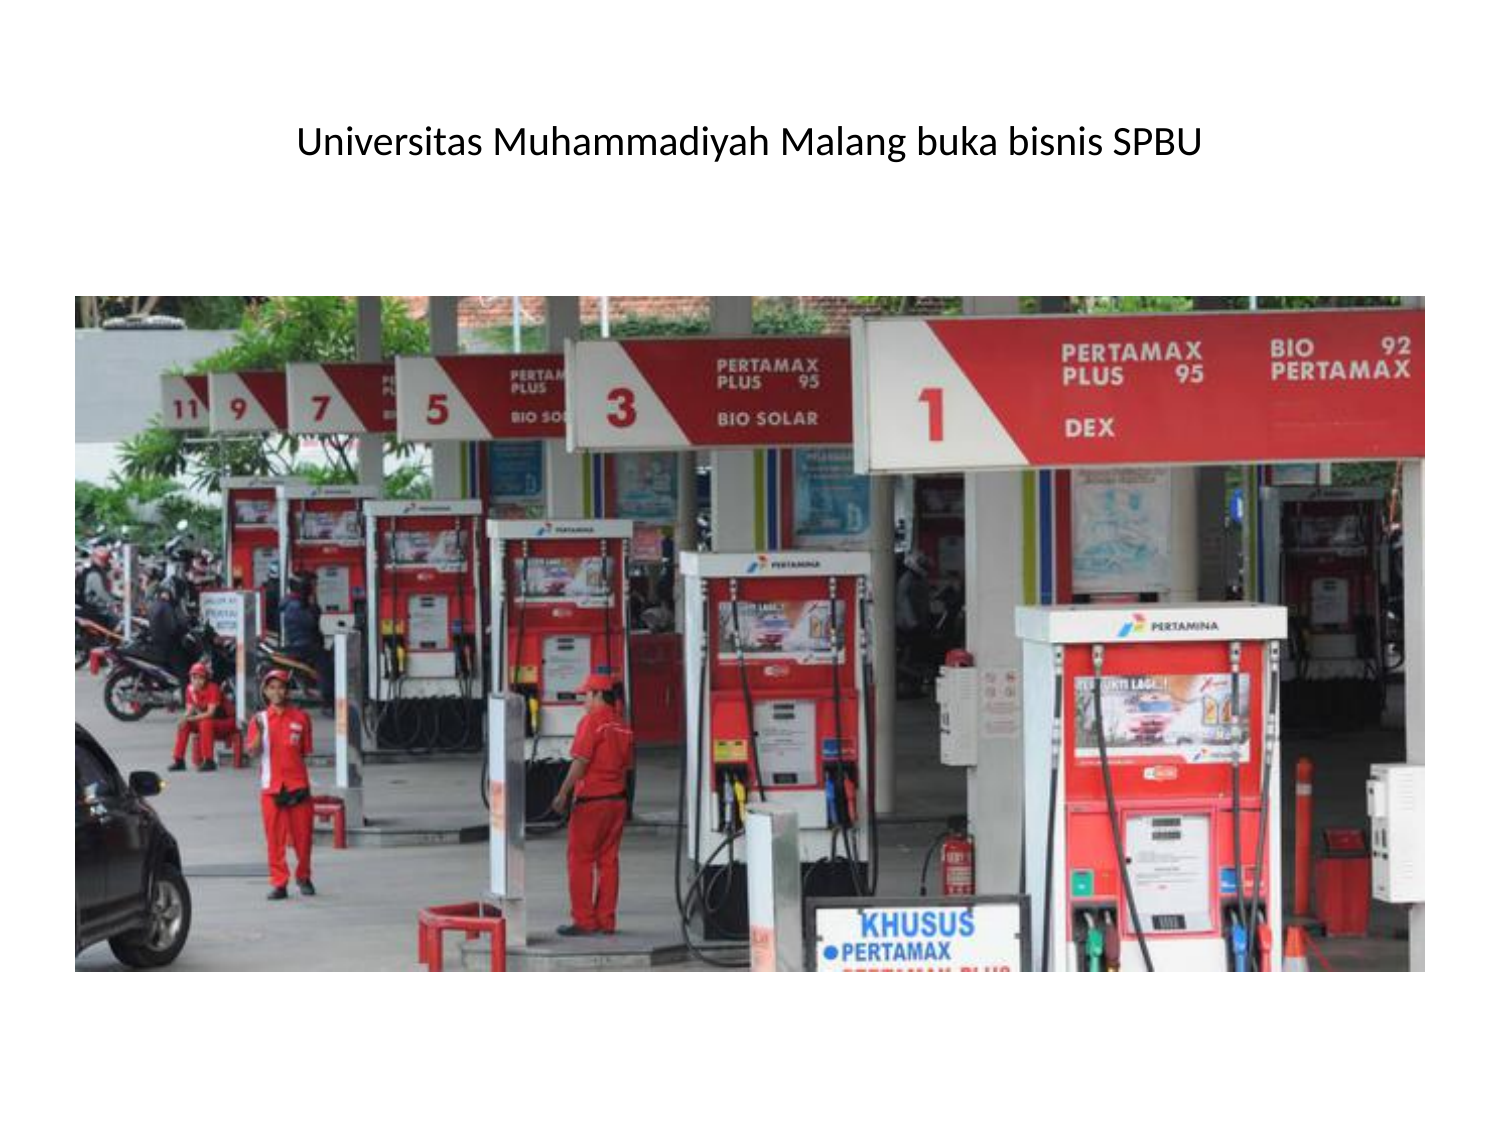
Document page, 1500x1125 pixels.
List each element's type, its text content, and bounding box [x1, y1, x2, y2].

title Universitas Muhammadiyah Malang buka bisnis SPBU [75, 45, 1425, 233]
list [74, 295, 1426, 972]
